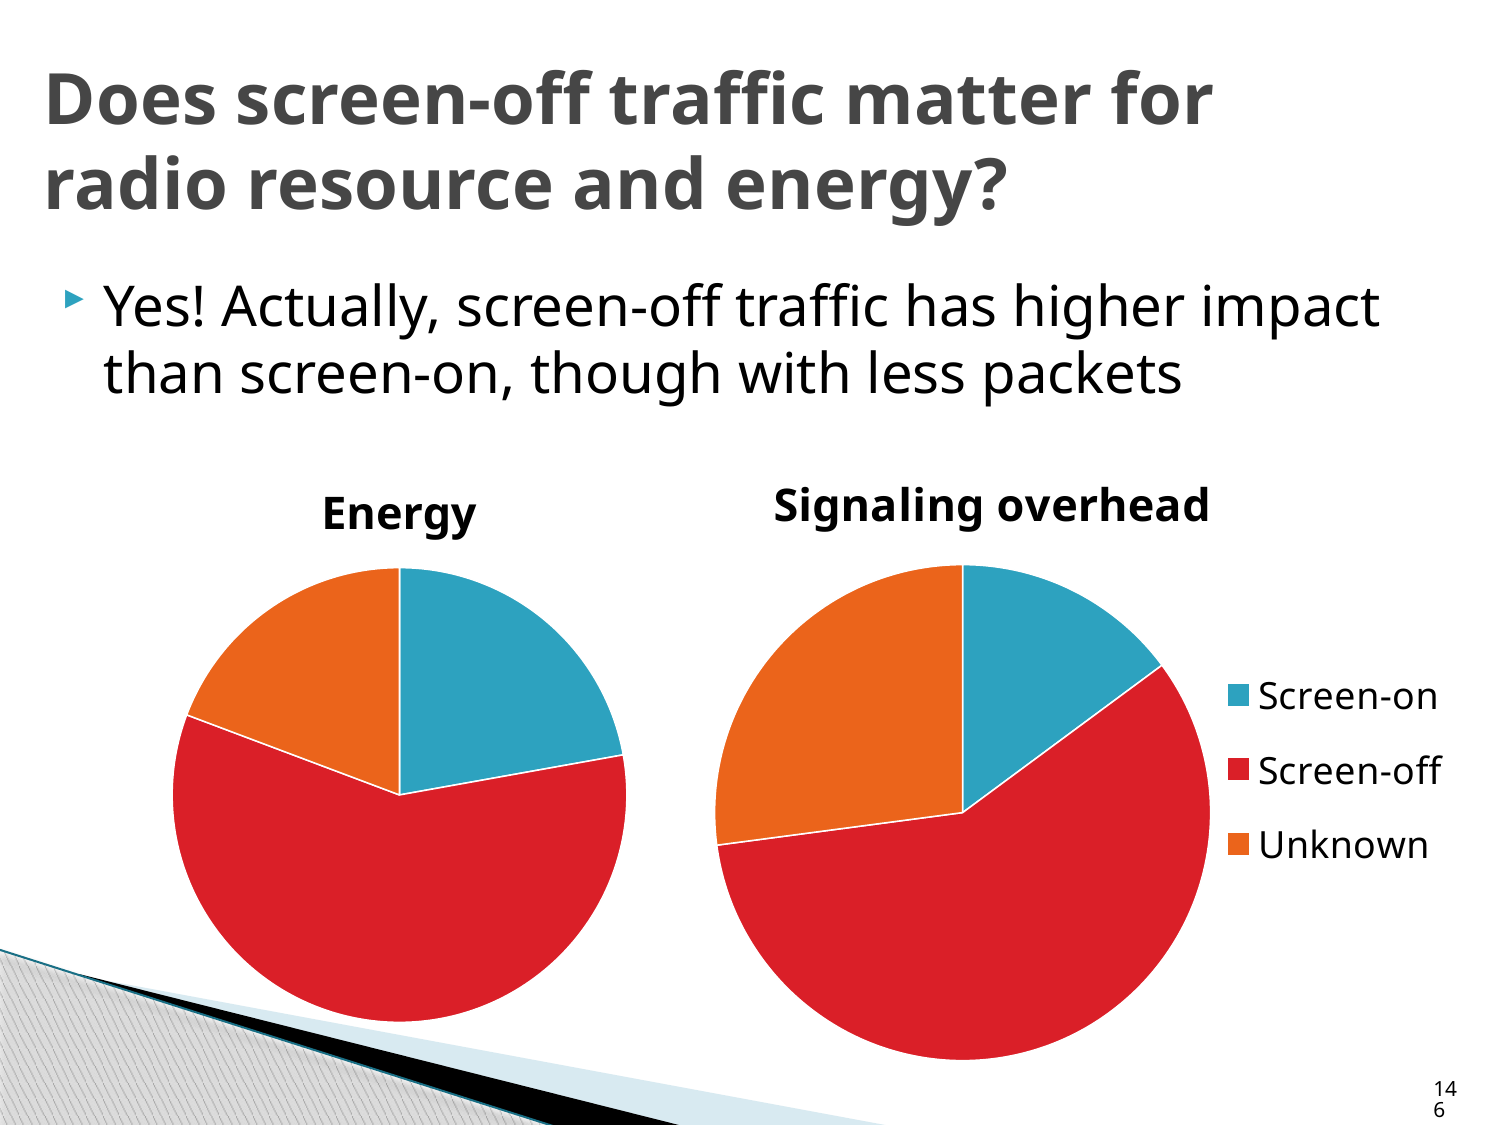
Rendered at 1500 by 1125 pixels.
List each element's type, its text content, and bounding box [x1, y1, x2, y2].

list Yes! Actually, screen-off traffic has higher impact than screen-on, though with less packets [29, 262, 1425, 1005]
title Does screen-off traffic matter for radio resource and energy? [29, 45, 1461, 233]
chart [122, 447, 676, 1035]
table_cell 2.66% [290, 1044, 542, 1125]
table_cell 2.66% [0, 953, 29, 964]
chart [698, 404, 1479, 1111]
